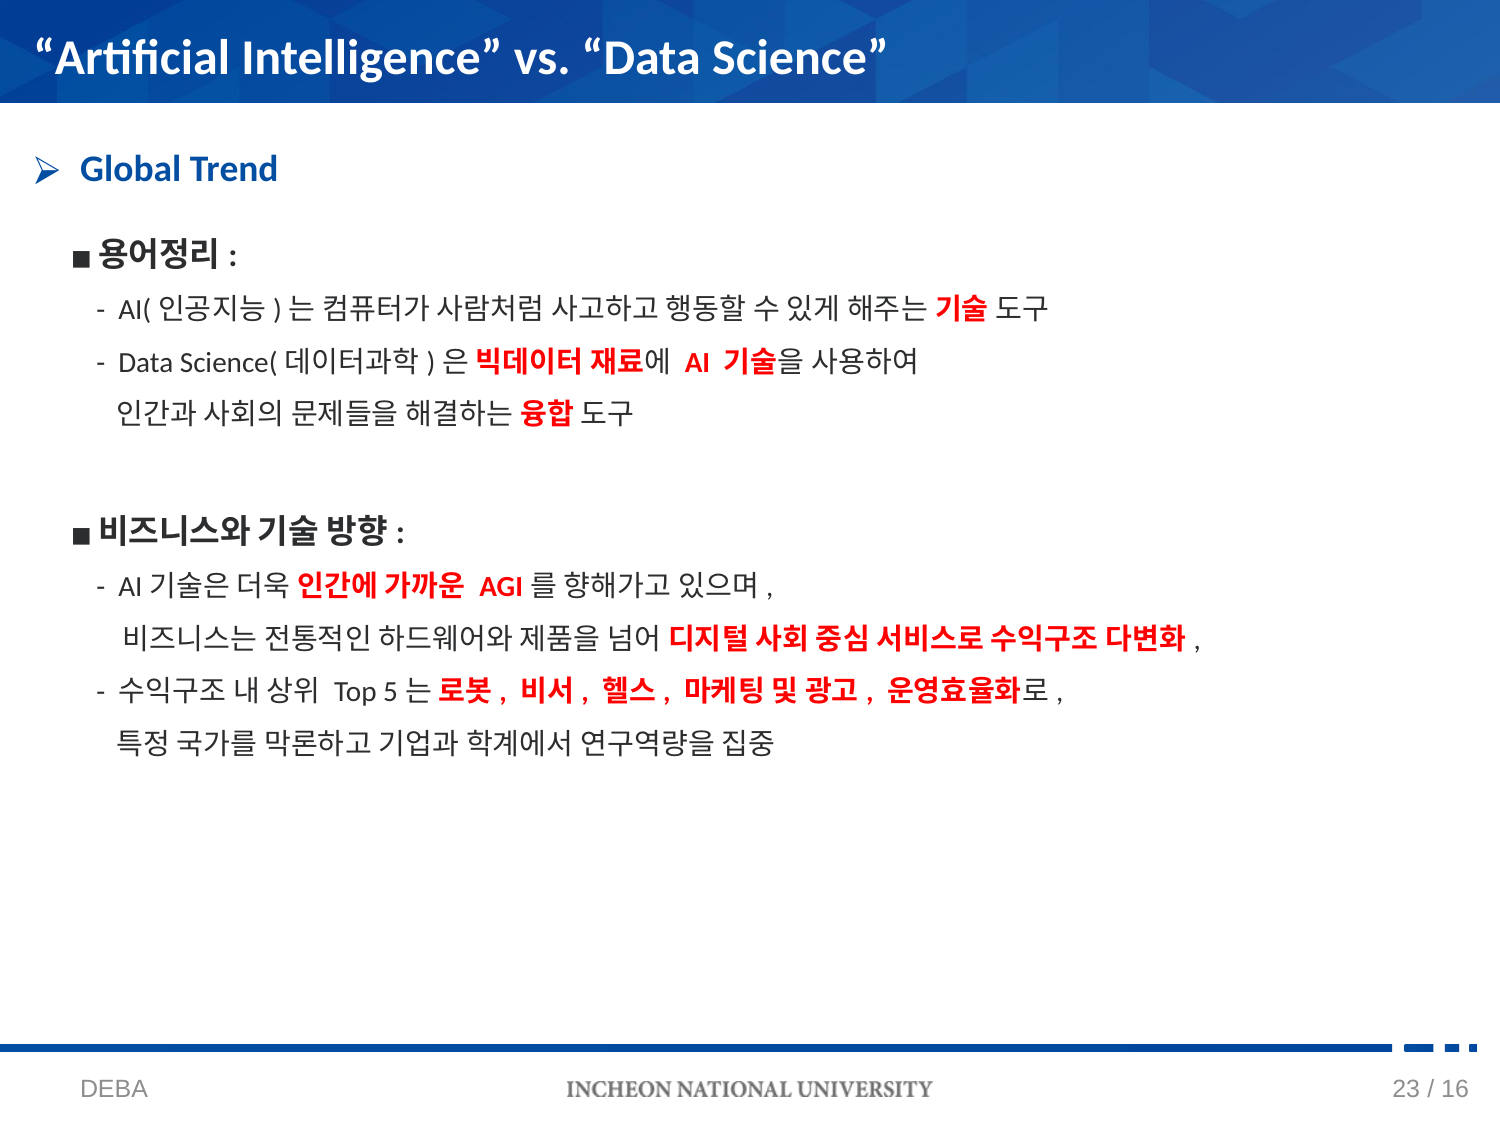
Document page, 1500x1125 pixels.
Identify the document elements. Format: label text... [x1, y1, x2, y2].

text_box 용어정리: - AI(인공지능)는 컴퓨터가 사람처럼 사고하고 행동할 수 있게 해주는 기술 도구 - Data Science(데이터과학)은 빅데이터 재료에 AI 기술을 사용하여 인간과 사회의 문제들을 해결하는 융합 도구 비즈니스와 기술 방향: - AI기술은 더욱 인간에 가까운 AGI를 향해가고 있으며, 비즈니스는 전통적인 하드웨어와 제품을 넘어 디지털 사회 중심 서비스로 수익구조 다변화, - 수익구조 내 상위 Top 5는 로봇, 비서, 헬스, 마케팅 및 광고, 운영효율화로, 특정 국가를 막론하고 기업과 학계에서 연구역량을 집중 [55, 205, 1453, 407]
picture [567, 1081, 933, 1097]
slide_number 22 / 16 [1371, 1057, 1490, 1118]
text_box “Artificial Intelligence” vs. “Data Science” [18, 16, 1482, 93]
text_box Global Trend [18, 136, 1482, 202]
picture [0, 0, 1500, 103]
